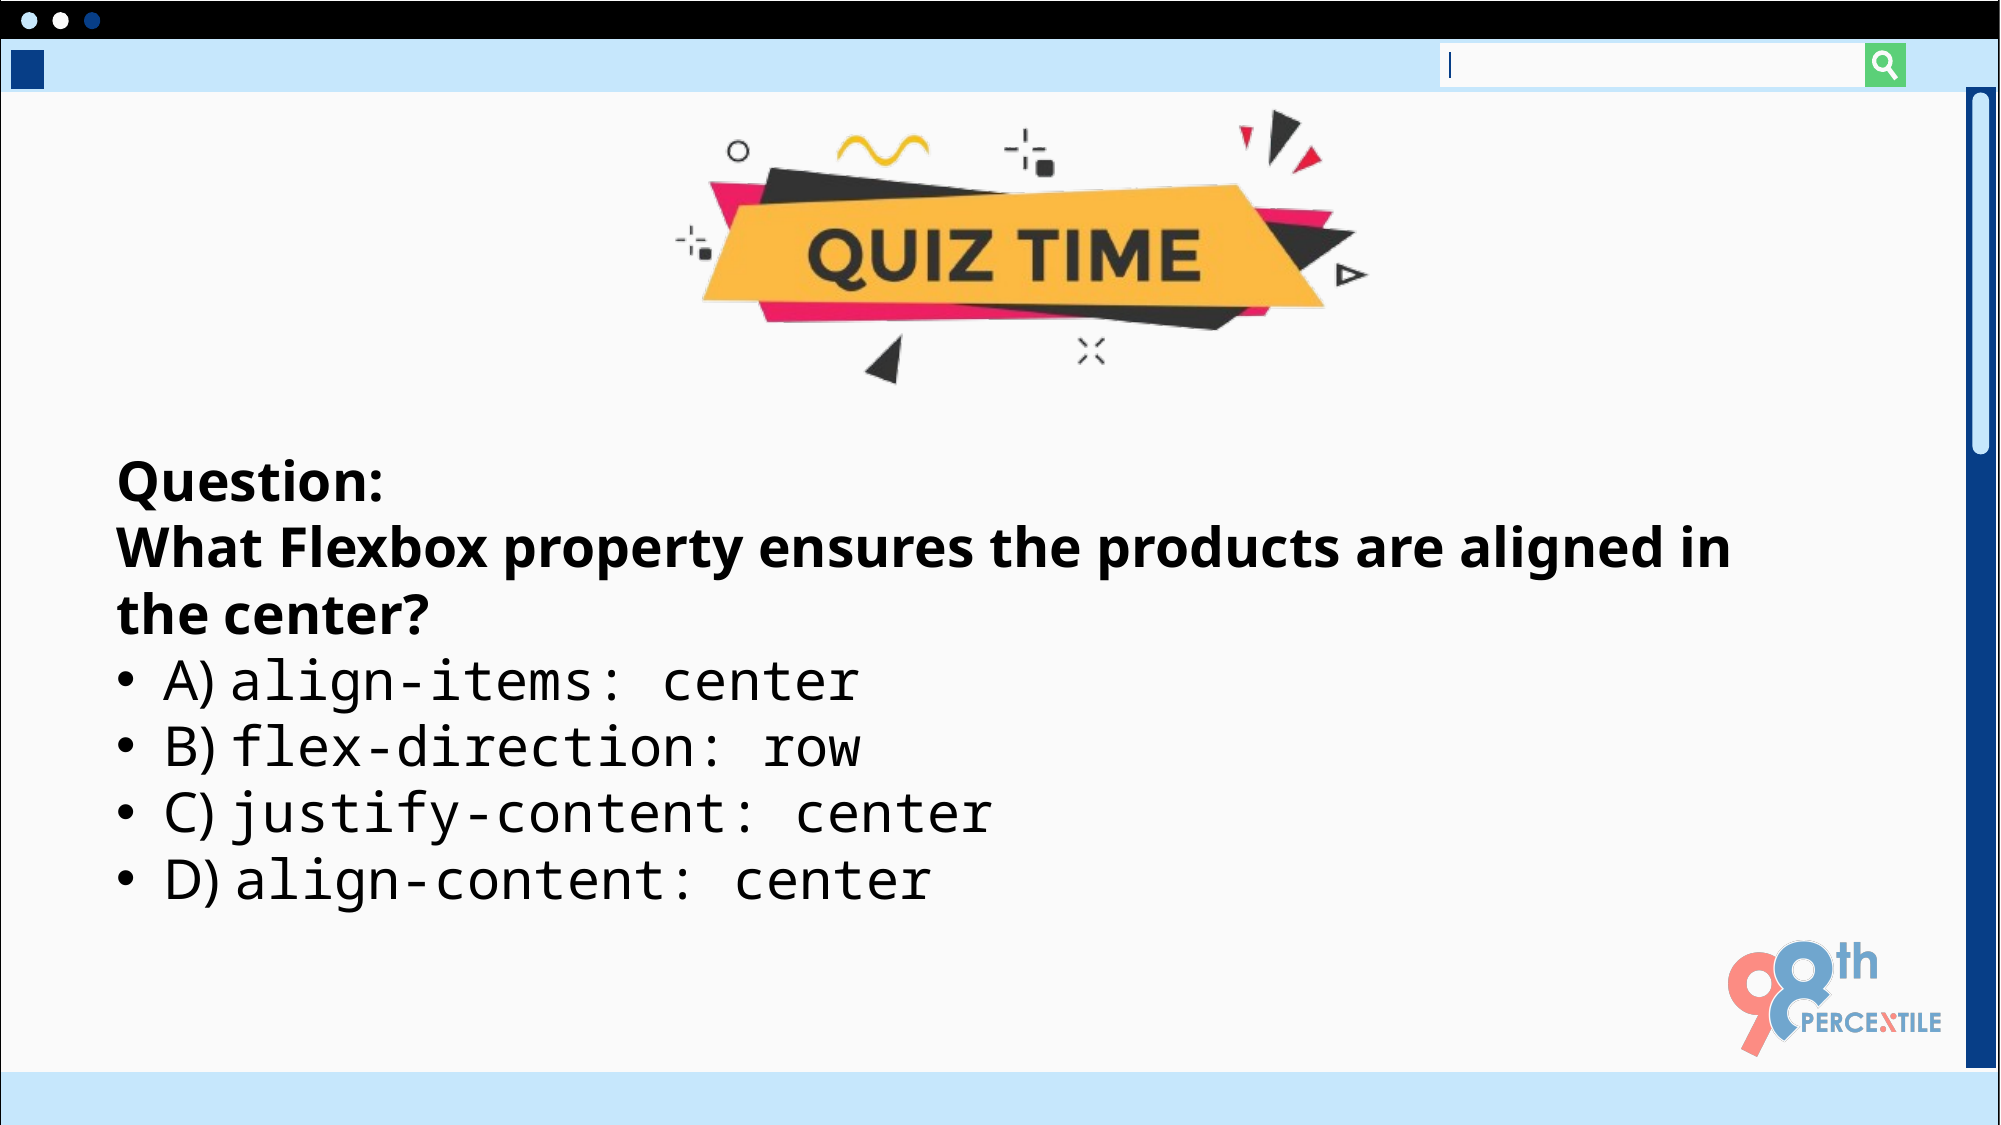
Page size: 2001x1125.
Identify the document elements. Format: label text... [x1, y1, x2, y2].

subtitle Question: What Flexbox property ensures the products are aligned in the center? A) align-items: center B) flex-direction: row C) justify-content: center D) align-content: center [101, 431, 1834, 1001]
picture [521, 0, 1479, 562]
picture [1724, 938, 1944, 1061]
